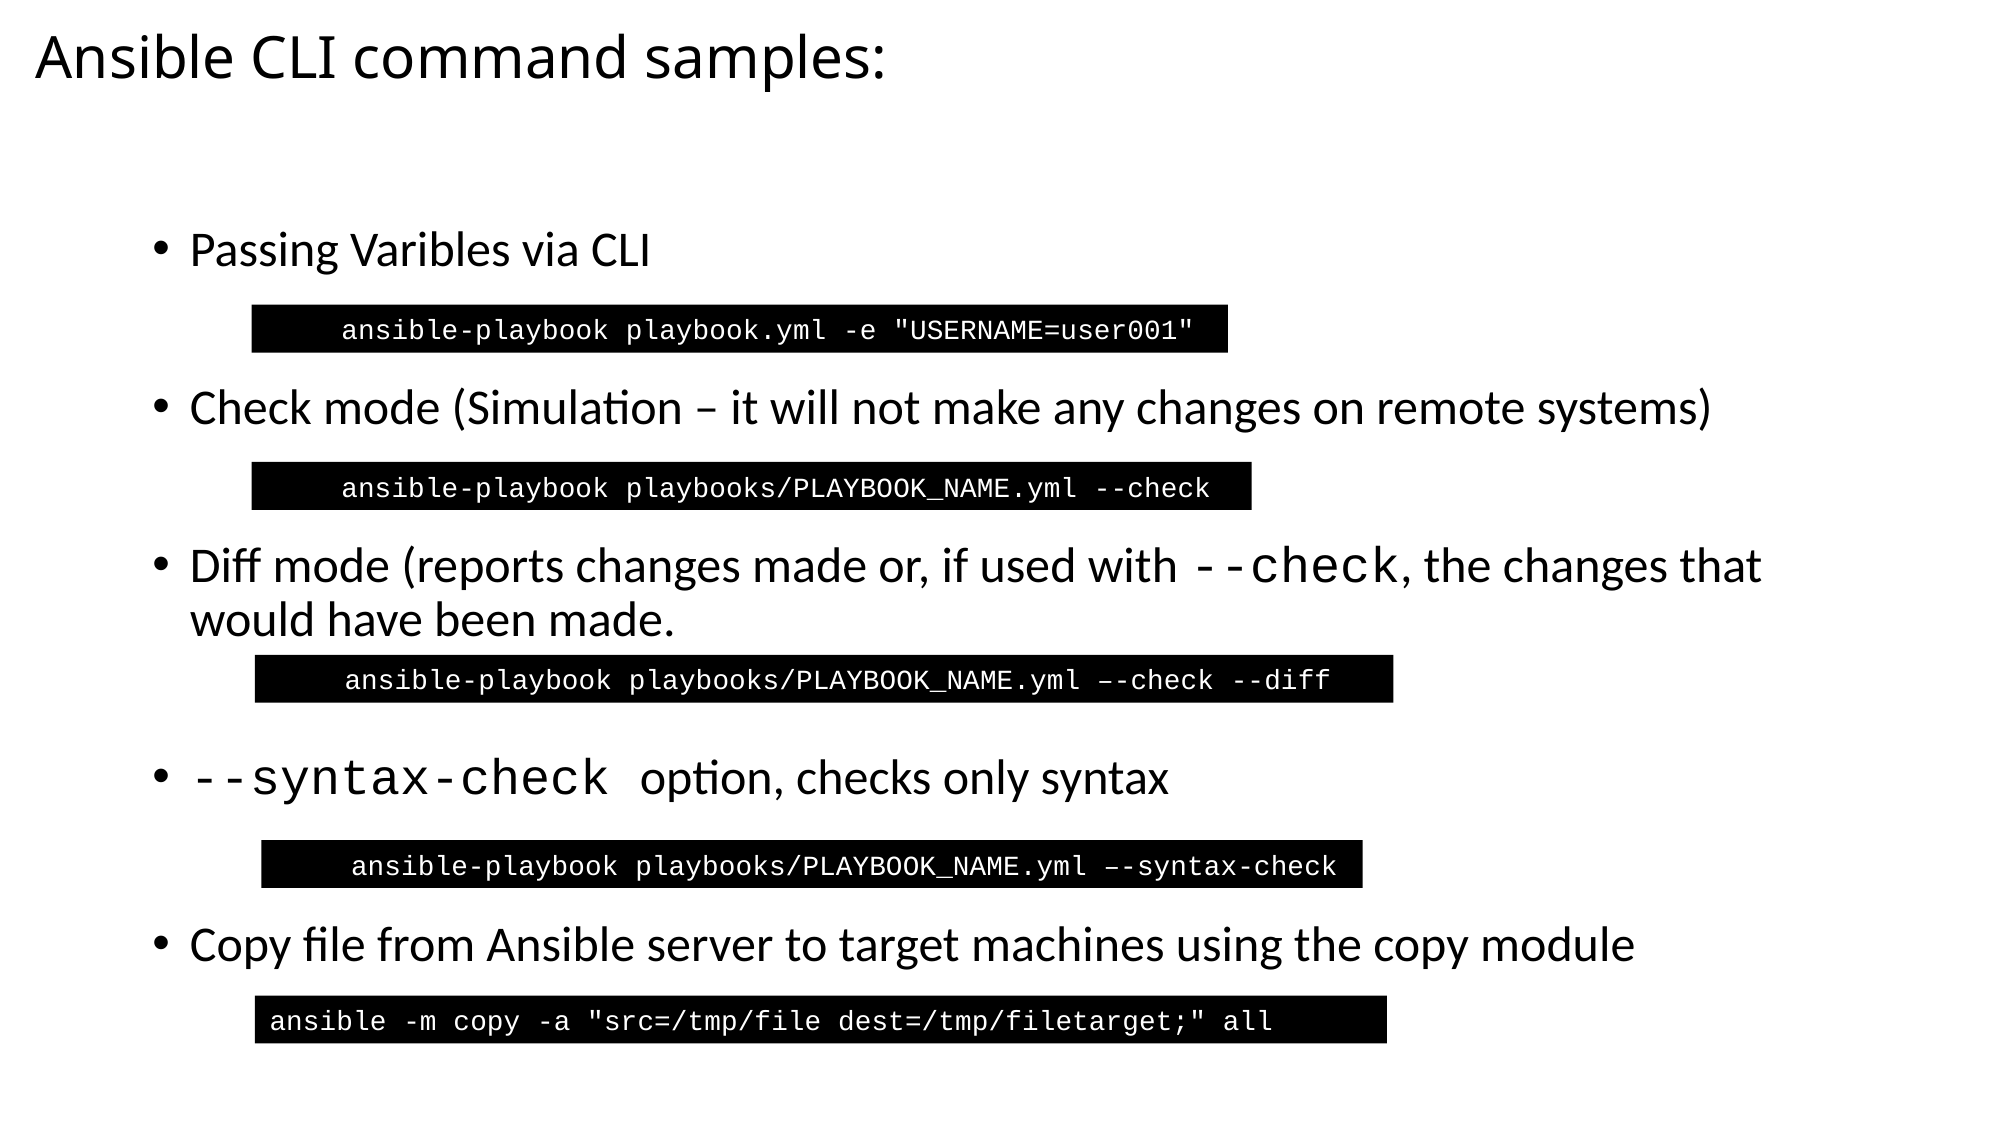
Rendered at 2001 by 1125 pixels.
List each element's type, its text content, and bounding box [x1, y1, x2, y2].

text_box ansible -m copy -a "src=/tmp/file dest=/tmp/filetarget;" all [254, 995, 1387, 1044]
list Passing Varibles via CLI Check mode (Simulation – it will not make any changes on remote systems) Diff mode (reports changes made or, if used with --check, the changes that would have been made. --syntax-check option, checks only syntax Copy file from Ansible server to target machines using the copy module [137, 216, 1863, 1075]
title Ansible CLI command samples: [20, 14, 1388, 106]
text_box ansible-playbook playbooks/PLAYBOOK_NAME.yml --check [251, 461, 1252, 510]
text_box ansible-playbook playbooks/PLAYBOOK_NAME.yml –-syntax-check [261, 840, 1363, 888]
text_box ansible-playbook playbooks/PLAYBOOK_NAME.yml –-check --diff [254, 654, 1394, 703]
text_box ansible-playbook playbook.yml -e "USERNAME=user001" [251, 304, 1228, 353]
